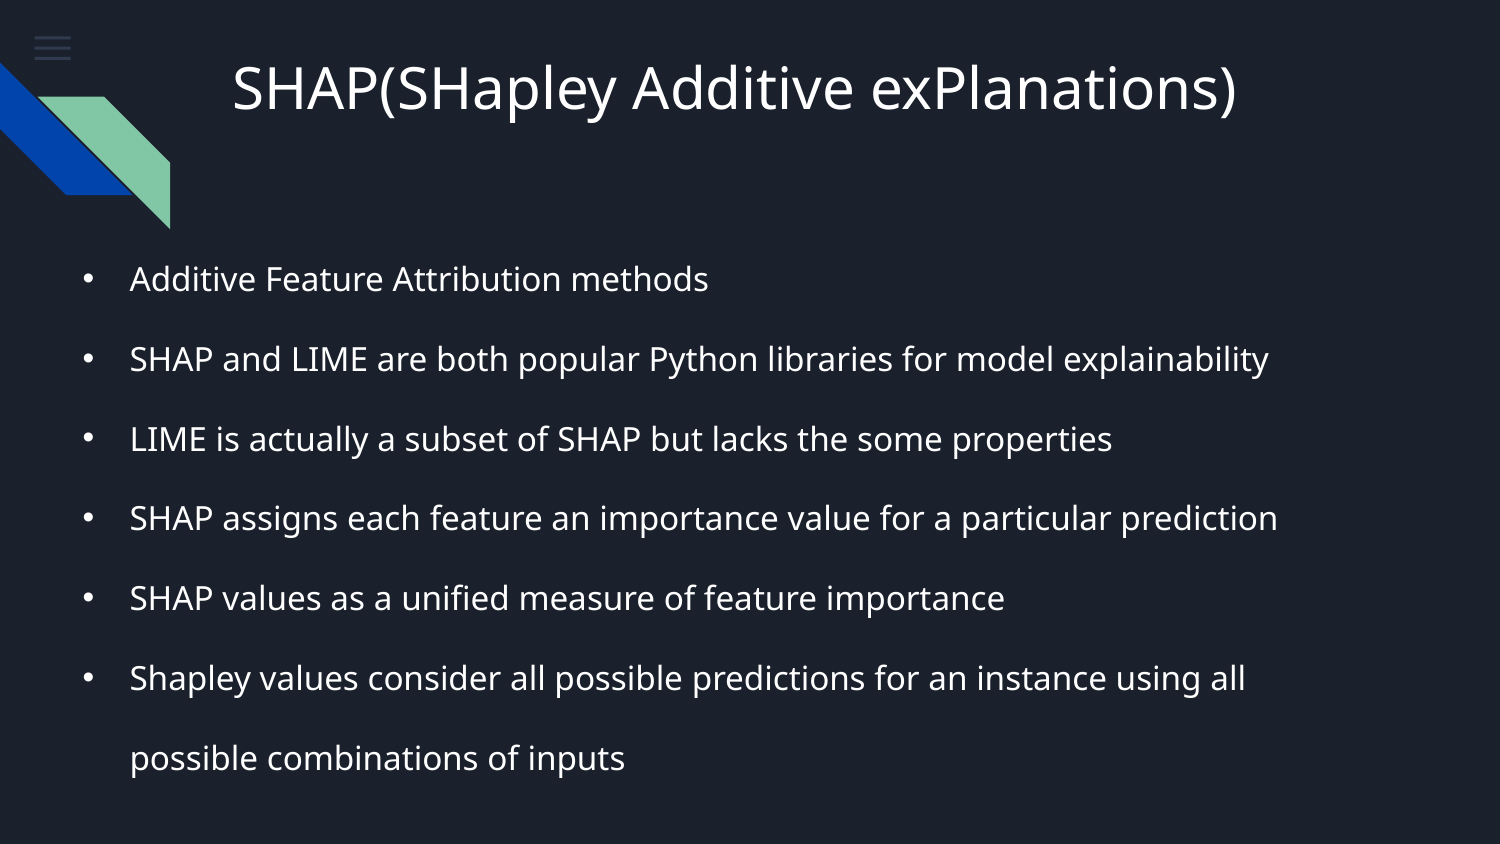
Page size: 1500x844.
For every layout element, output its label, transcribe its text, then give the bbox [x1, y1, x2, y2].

text_box Additive Feature Attribution methods SHAP and LIME are both popular Python libraries for model explainability LIME is actually a subset of SHAP but lacks the some properties SHAP assigns each feature an importance value for a particular prediction SHAP values as a unified measure of feature importance Shapley values consider all possible predictions for an instance using all possible combinations of inputs [67, 210, 1392, 844]
text_box SHAP(SHapley Additive exPlanations) [120, 43, 1380, 129]
